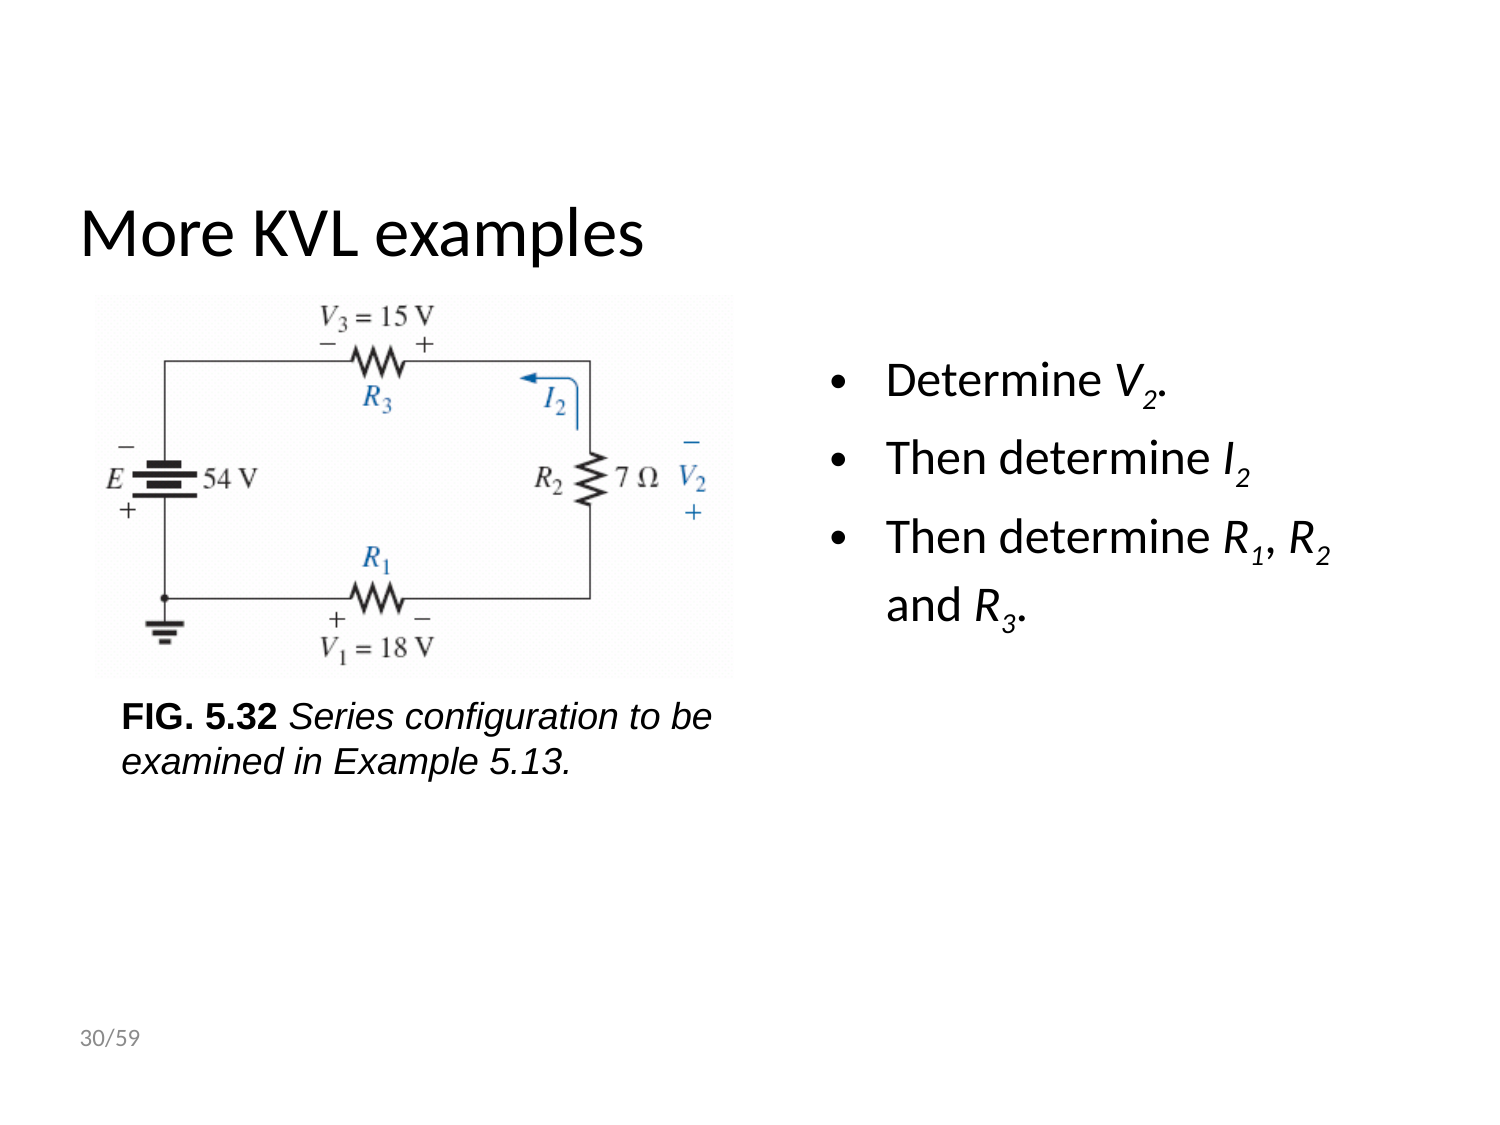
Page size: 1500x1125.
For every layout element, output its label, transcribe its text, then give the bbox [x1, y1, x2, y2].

list Determine V2. Then determine I2 Then determine R1, R2 and R3. [814, 338, 1426, 957]
slide_number 30/59 [64, 1006, 415, 1067]
title More KVL examples [64, 171, 1338, 285]
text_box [95, 295, 735, 770]
